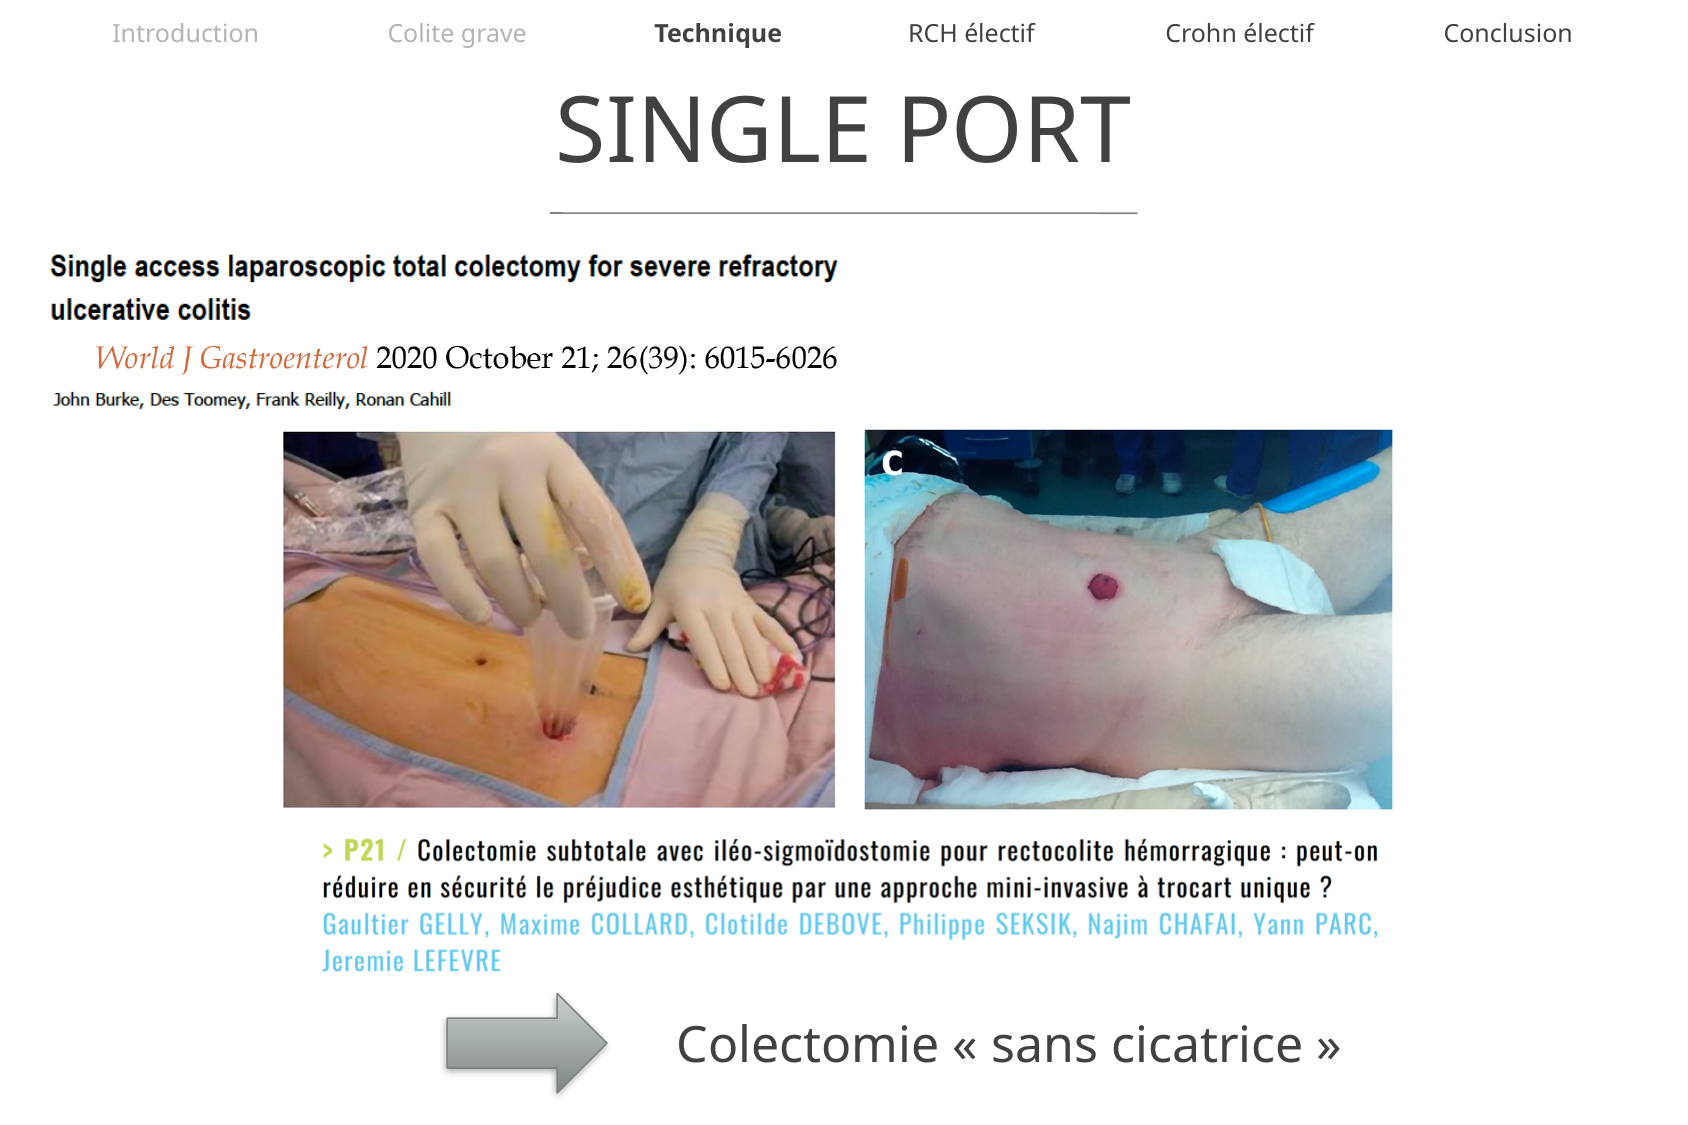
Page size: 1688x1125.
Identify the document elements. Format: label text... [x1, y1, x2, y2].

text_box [47, 248, 855, 416]
title SINGLE PORT [84, 32, 1604, 220]
text_box [446, 999, 608, 1094]
picture [864, 428, 1396, 812]
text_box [95, 9, 1592, 56]
picture [306, 822, 1403, 992]
picture [281, 425, 840, 810]
text_box Colectomie « sans cicatrice » [661, 1005, 1358, 1081]
